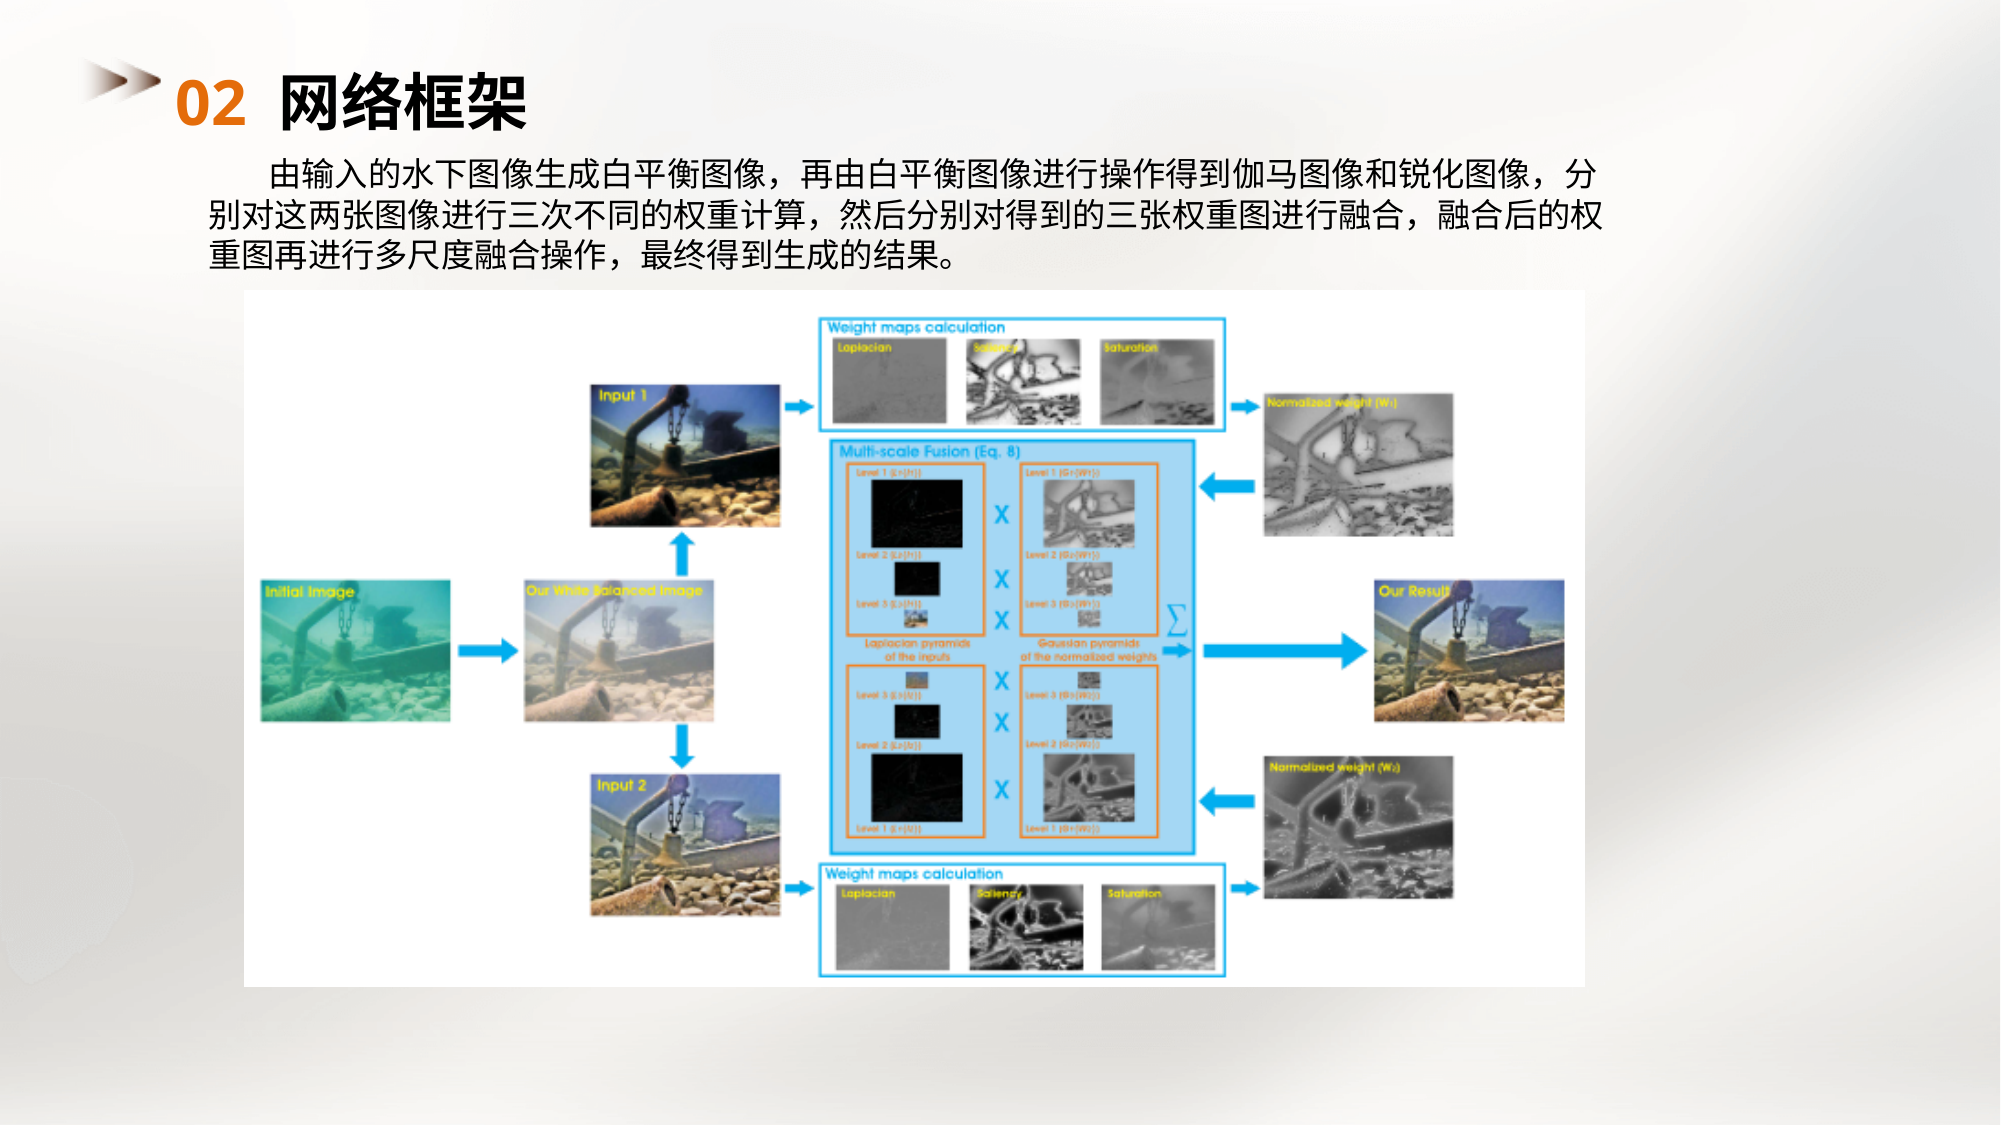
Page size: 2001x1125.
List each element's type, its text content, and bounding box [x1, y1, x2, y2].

text_box 由输入的水下图像生成白平衡图像，再由白平衡图像进行操作得到伽马图像和锐化图像，分别对这两张图像进行三次不同的权重计算，然后分别对得到的三张权重图进行融合，融合后的权重图再进行多尺度融合操作，最终得到生成的结果。 [193, 141, 1635, 282]
text_box 02 网络框架 [159, 16, 1700, 147]
picture [0, 0, 2001, 1125]
